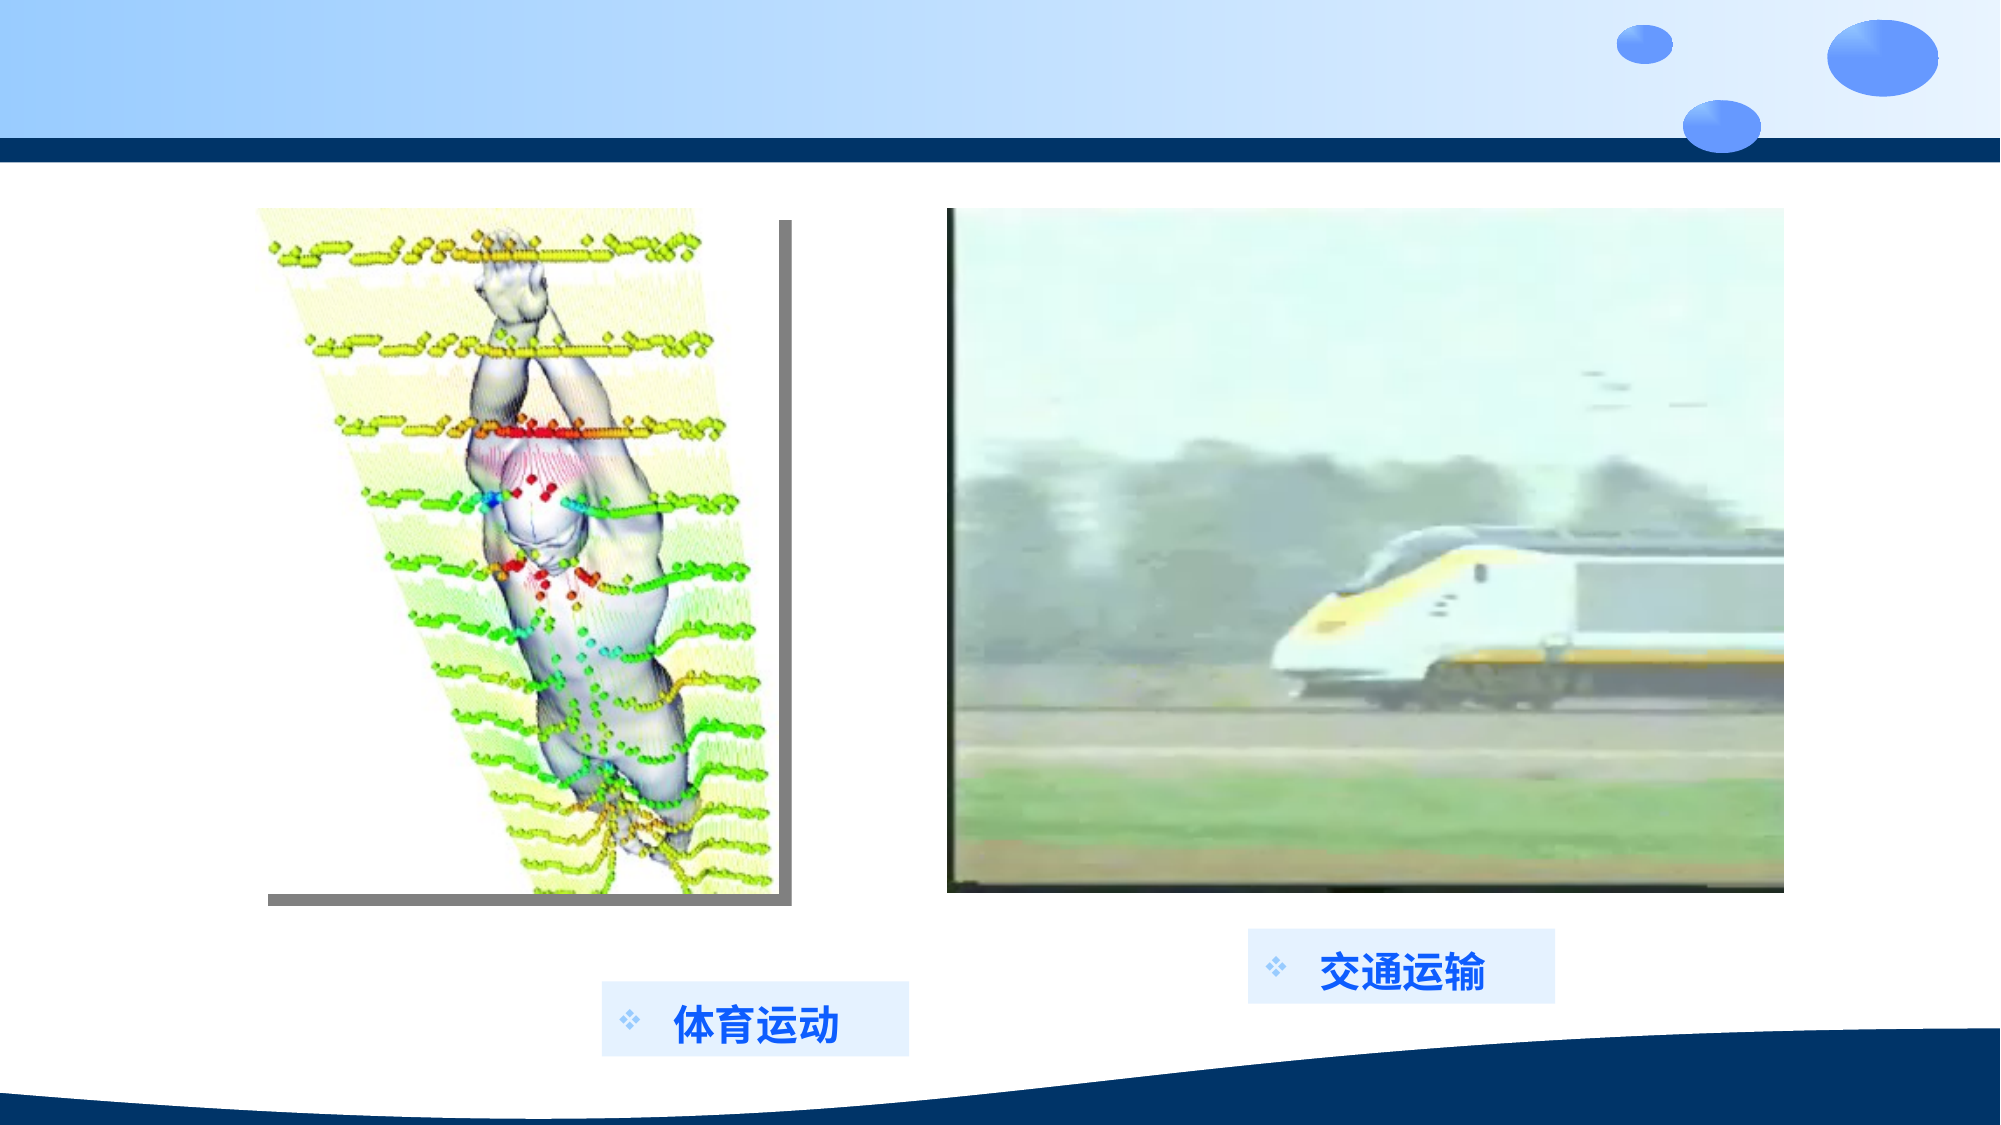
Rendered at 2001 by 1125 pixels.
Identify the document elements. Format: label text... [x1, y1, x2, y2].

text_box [946, 208, 1784, 894]
text_box 体育运动 [601, 981, 910, 1057]
picture [255, 208, 779, 894]
text_box 交通运输 [1248, 928, 1556, 1004]
